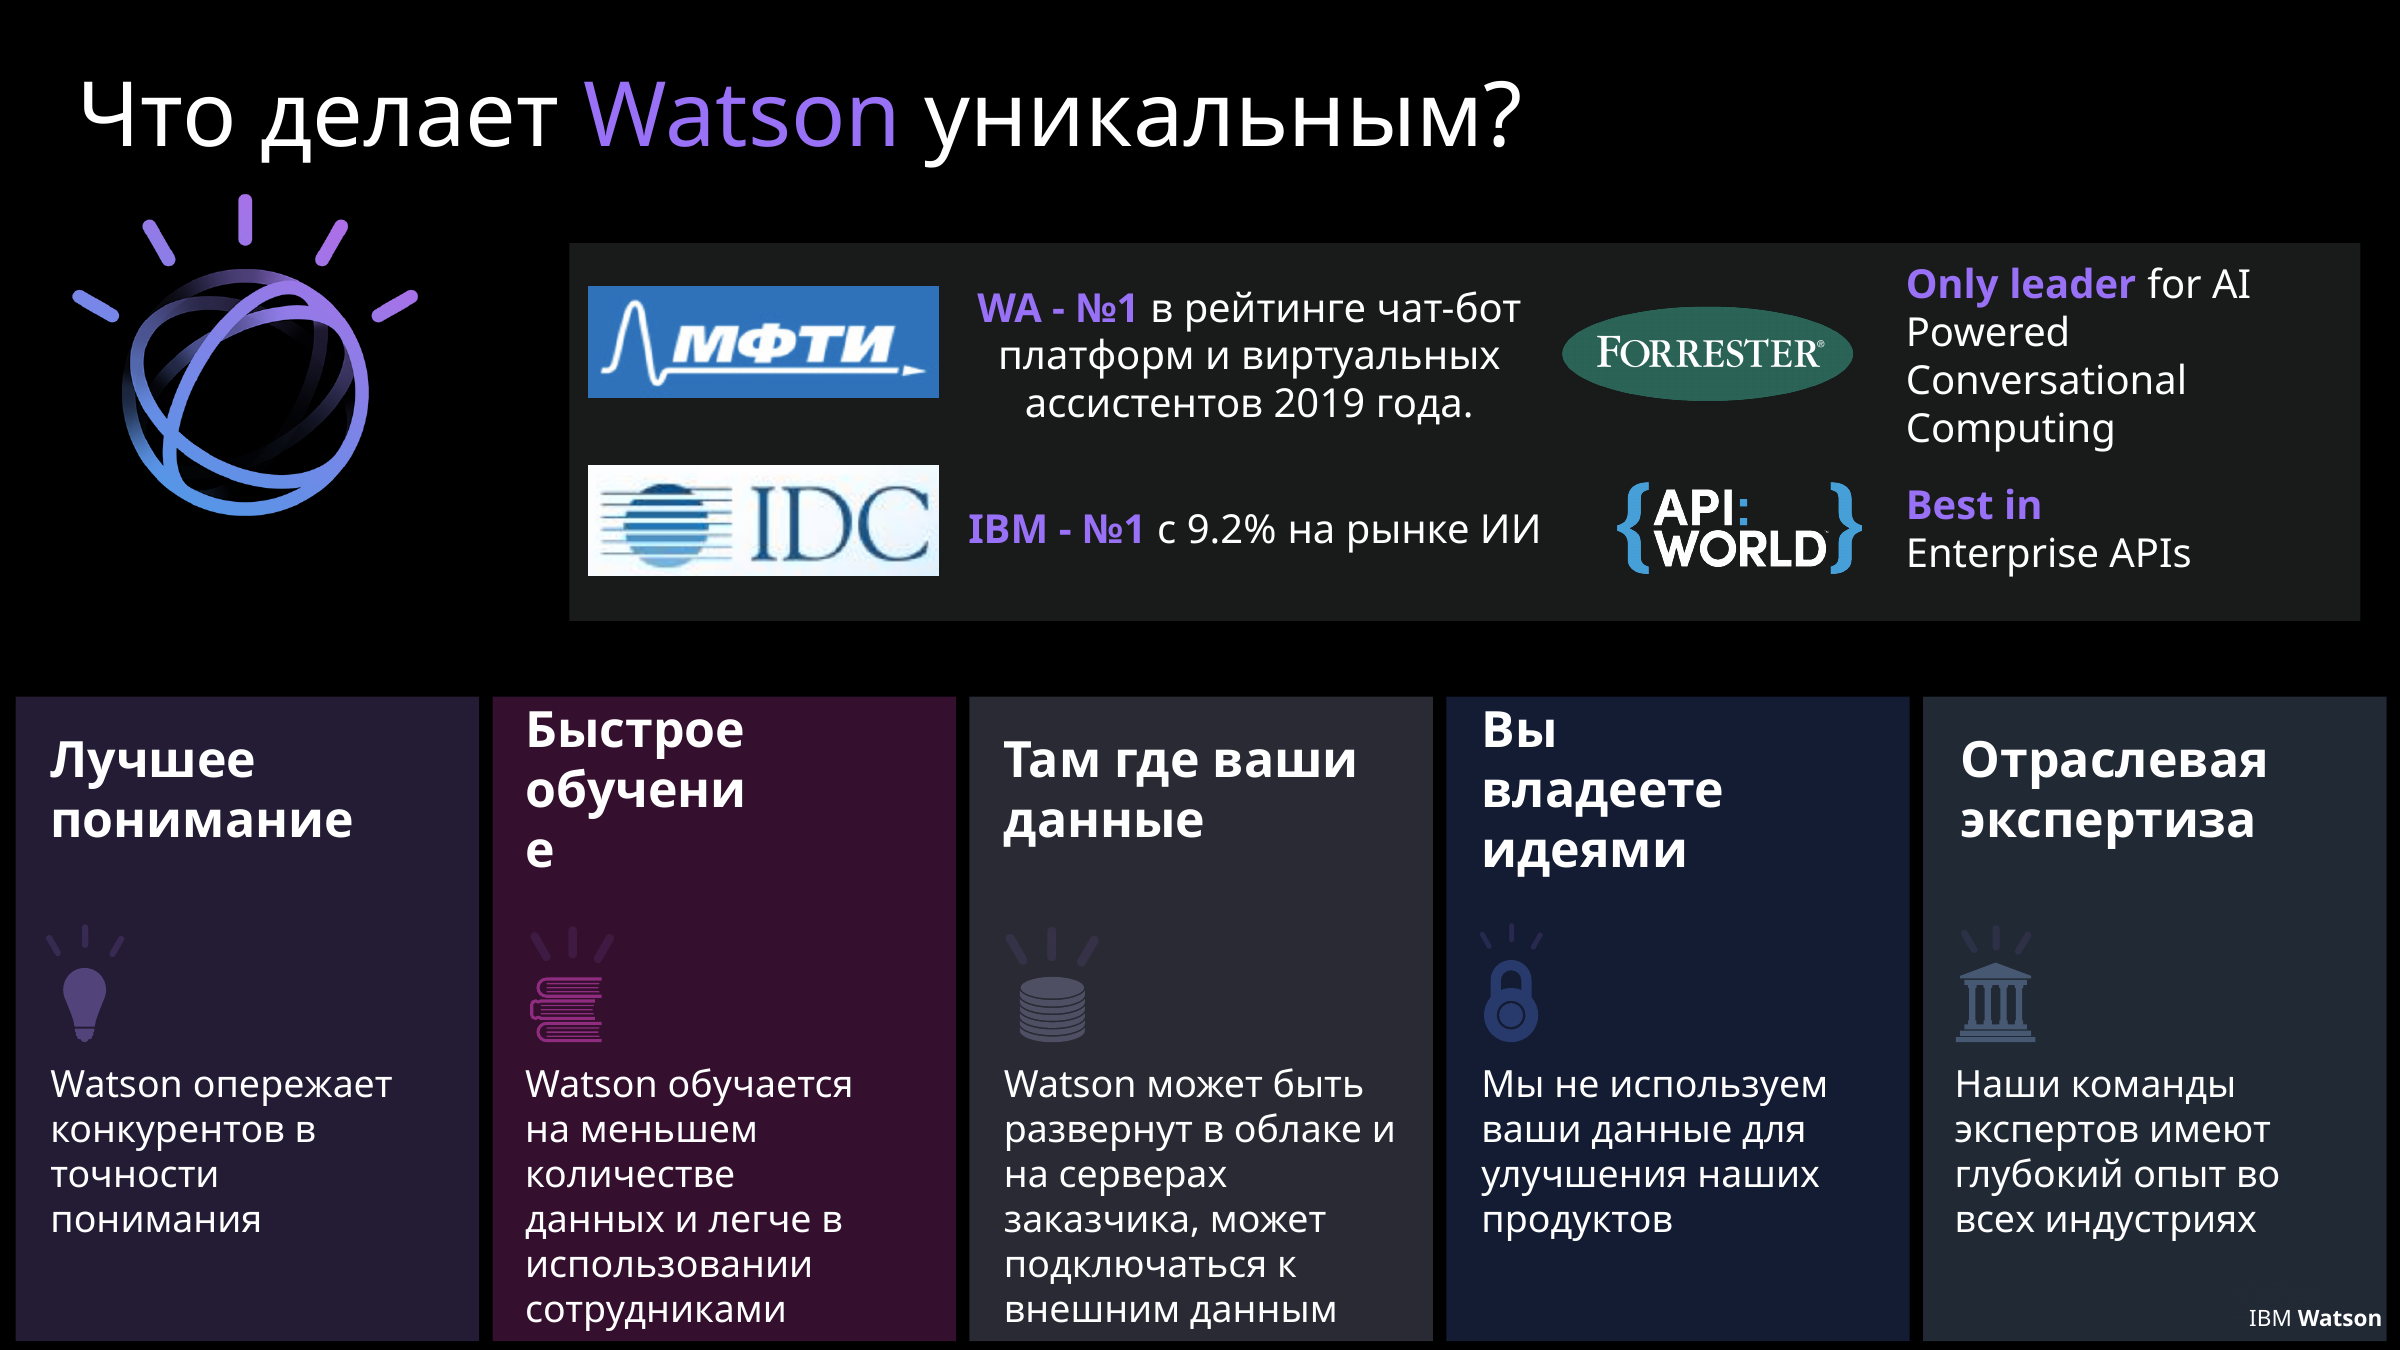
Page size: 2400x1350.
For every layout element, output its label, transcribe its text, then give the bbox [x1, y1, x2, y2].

picture [1617, 482, 1862, 574]
text_box Что делает Watson уникальным? [72, 51, 1590, 170]
text_box [569, 243, 2361, 621]
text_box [1446, 696, 1910, 1342]
text_box IBM - №1 c 9.2% на рынке ИИ [957, 498, 1553, 557]
picture [588, 286, 940, 398]
text_box Only leader for AI Powered Conversational Computing [1900, 253, 2365, 456]
text_box Best in Enterprise APIs [1900, 474, 2210, 581]
picture [72, 182, 418, 528]
text_box WA - №1 в рейтинге чат-бот платформ и виртуальных ассистентов 2019 года. [952, 277, 1547, 431]
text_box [15, 696, 480, 1342]
picture [588, 465, 940, 577]
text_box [969, 696, 1433, 1342]
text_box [1923, 696, 2387, 1342]
picture [1552, 291, 1862, 418]
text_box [492, 696, 957, 1342]
